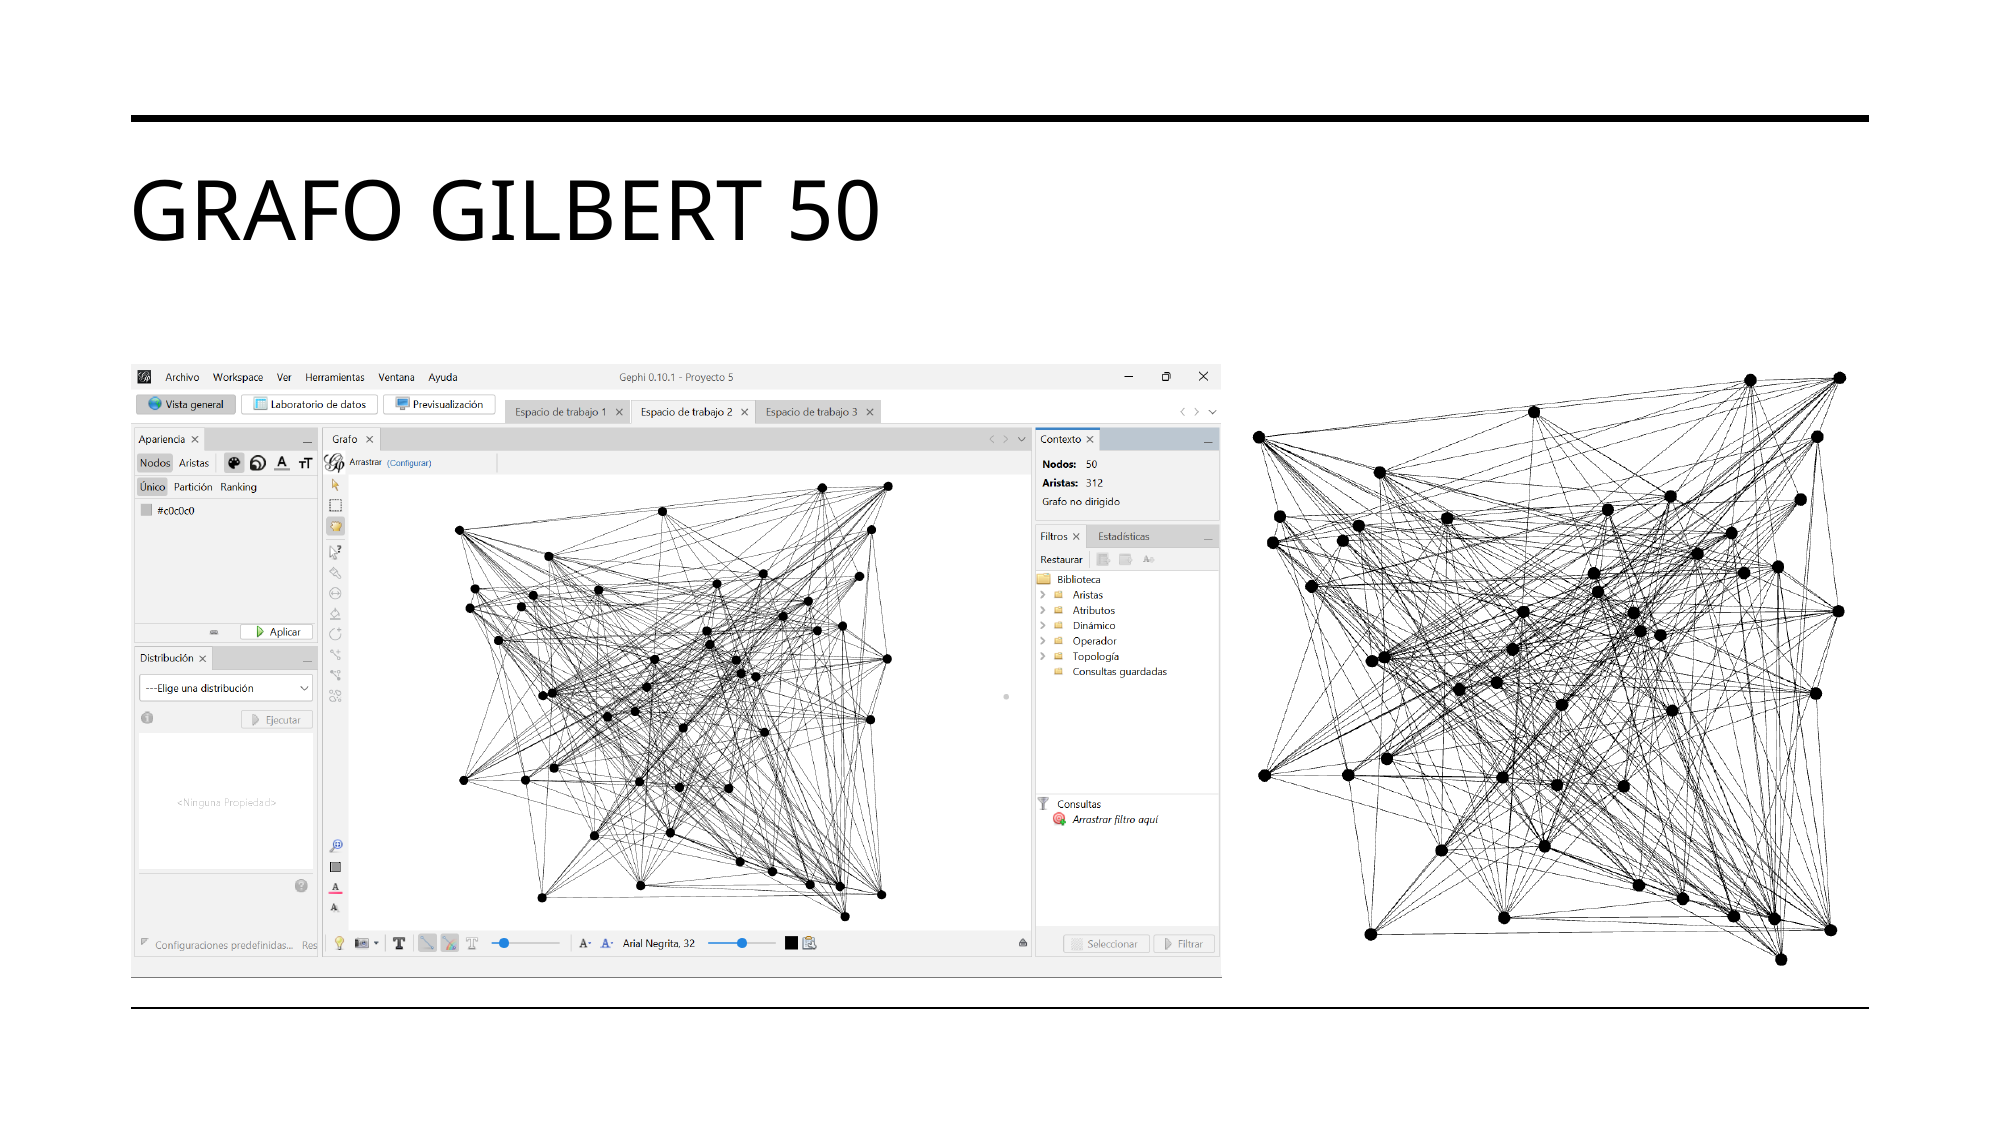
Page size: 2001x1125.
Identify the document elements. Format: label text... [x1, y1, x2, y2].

title Grafo GILBERT 50 [114, 149, 1869, 365]
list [131, 364, 1222, 978]
picture [1221, 364, 1884, 975]
